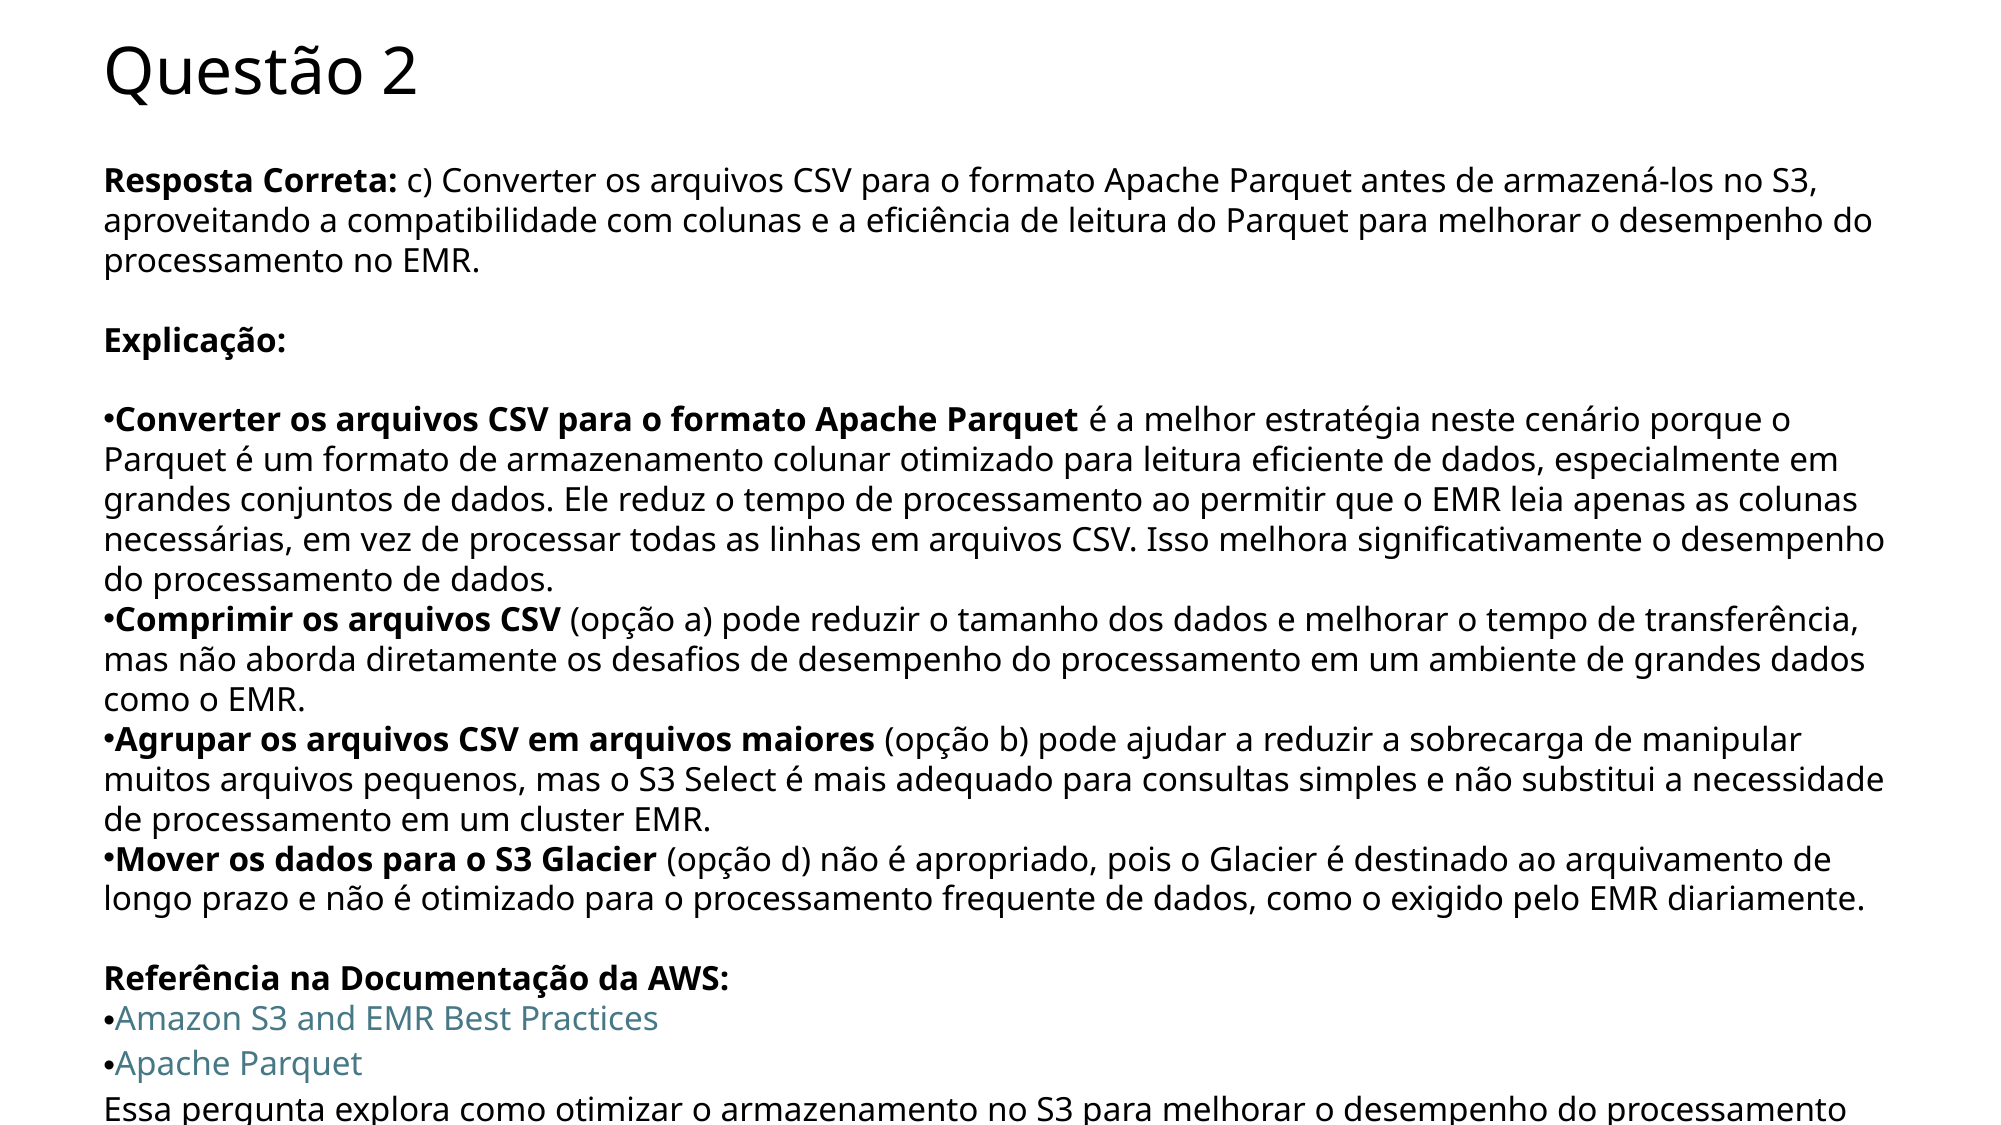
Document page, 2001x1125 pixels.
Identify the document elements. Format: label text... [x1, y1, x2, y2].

text_box Resposta Correta: c) Converter os arquivos CSV para o formato Apache Parquet antes de armazená-los no S3, aproveitando a compatibilidade com colunas e a eficiência de leitura do Parquet para melhorar o desempenho do processamento no EMR. Explicação: Converter os arquivos CSV para o formato Apache Parquet é a melhor estratégia neste cenário porque o Parquet é um formato de armazenamento colunar otimizado para leitura eficiente de dados, especialmente em grandes conjuntos de dados. Ele reduz o tempo de processamento ao permitir que o EMR leia apenas as colunas necessárias, em vez de processar todas as linhas em arquivos CSV. Isso melhora significativamente o desempenho do processamento de dados. Comprimir os arquivos CSV (opção a) pode reduzir o tamanho dos dados e melhorar o tempo de transferência, mas não aborda diretamente os desafios de desempenho do processamento em um ambiente de grandes dados como o EMR. Agrupar os arquivos CSV em arquivos maiores (opção b) pode ajudar a reduzir a sobrecarga de manipular muitos arquivos pequenos, mas o S3 Select é mais adequado para consultas simples e não substitui a necessidade de processamento em um cluster EMR. Mover os dados para o S3 Glacier (opção d) não é apropriado, pois o Glacier é destinado ao arquivamento de longo prazo e não é otimizado para o processamento frequente de dados, como o exigido pelo EMR diariamente. Referência na Documentação da AWS: Amazon S3 and EMR Best Practices Apache Parquet Essa pergunta explora como otimizar o armazenamento no S3 para melhorar o desempenho do processamento de dados em um ambiente de big data, como o Amazon EMR, abordando questões reais de desempenho e eficiência. [88, 151, 1912, 1125]
title Questão 2 [88, 29, 435, 117]
